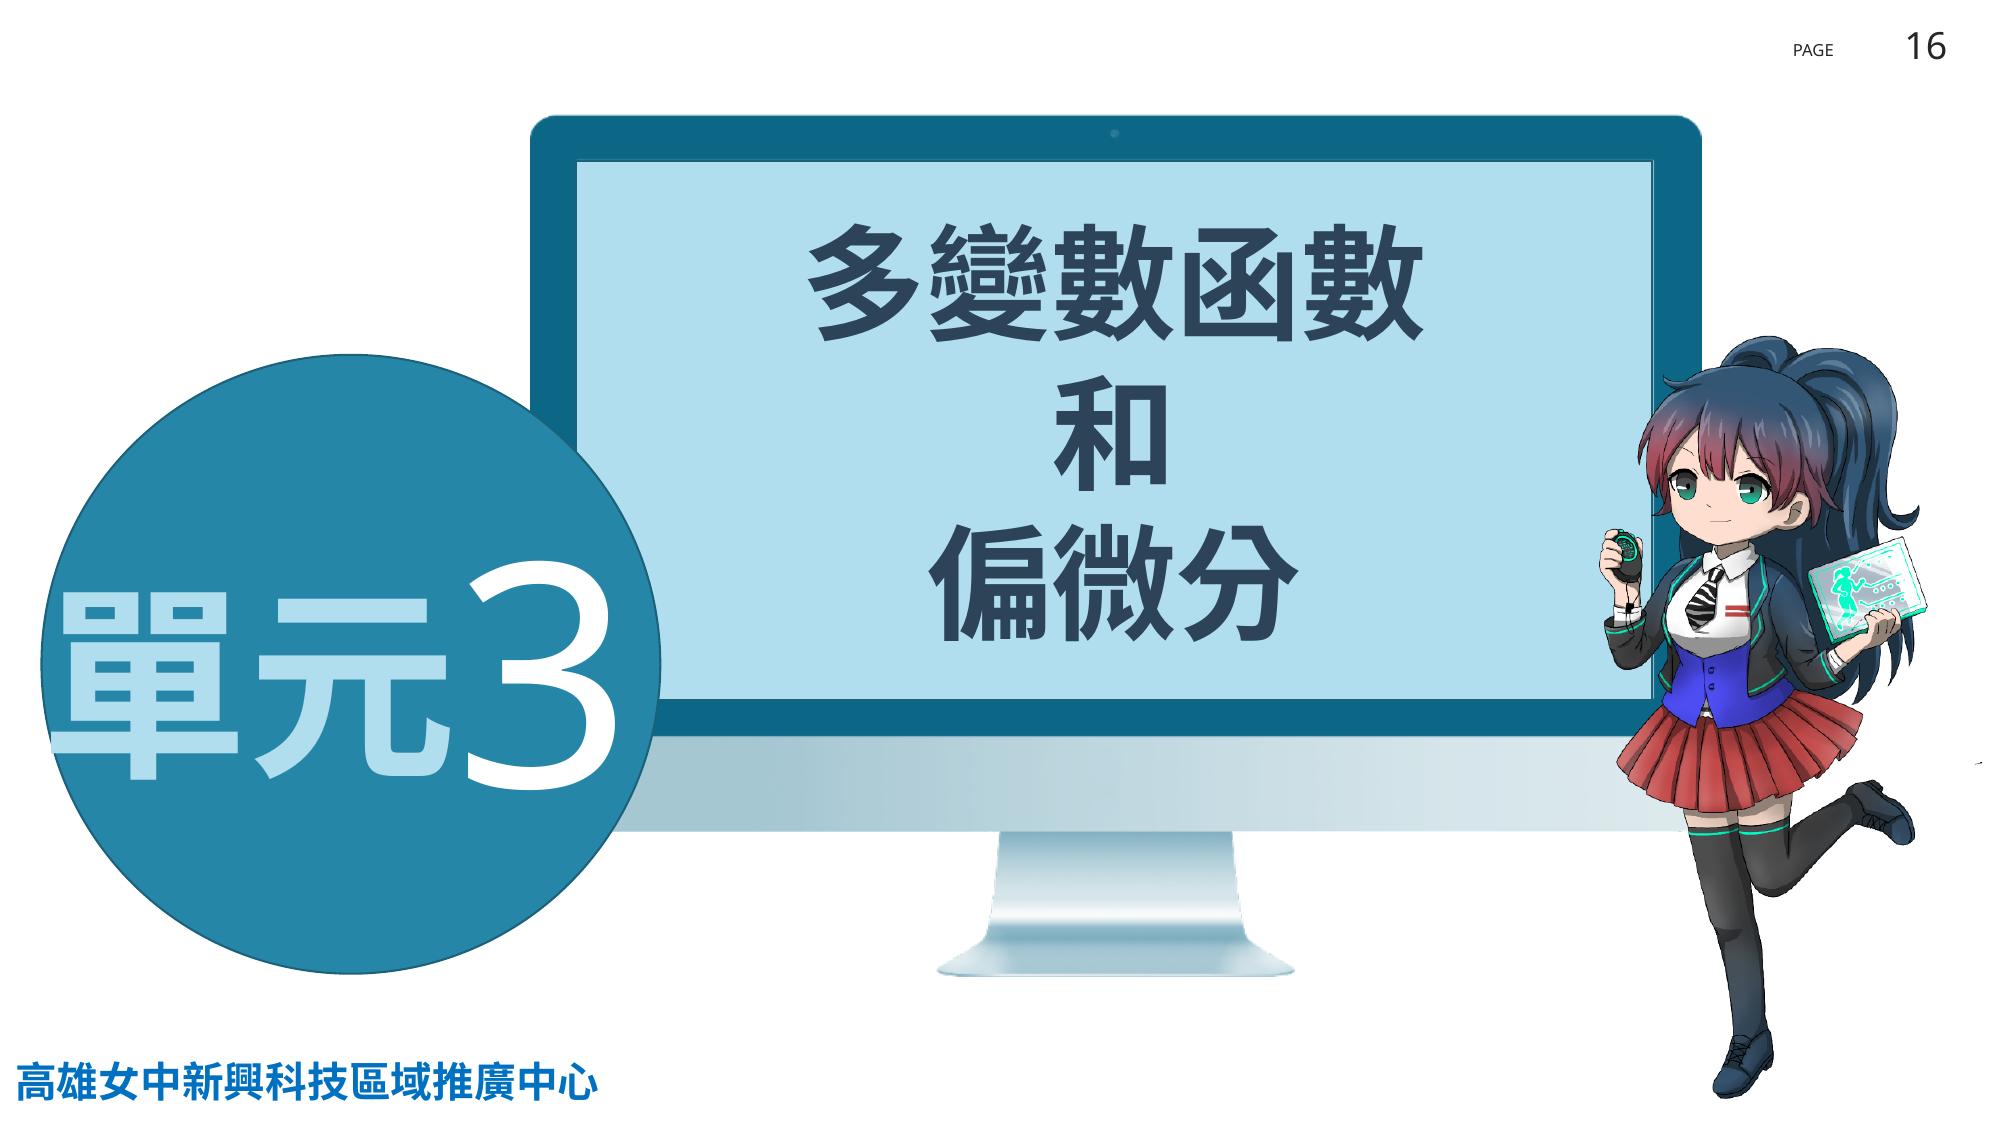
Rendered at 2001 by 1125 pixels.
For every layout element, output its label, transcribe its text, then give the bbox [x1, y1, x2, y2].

picture [529, 105, 2000, 1121]
text_box 高雄女中新興科技區域推廣中心 [0, 1048, 636, 1114]
text_box 3 [439, 467, 524, 858]
text_box [65, 354, 524, 545]
text_box 單元 [17, 545, 439, 811]
text_box [78, 811, 524, 974]
